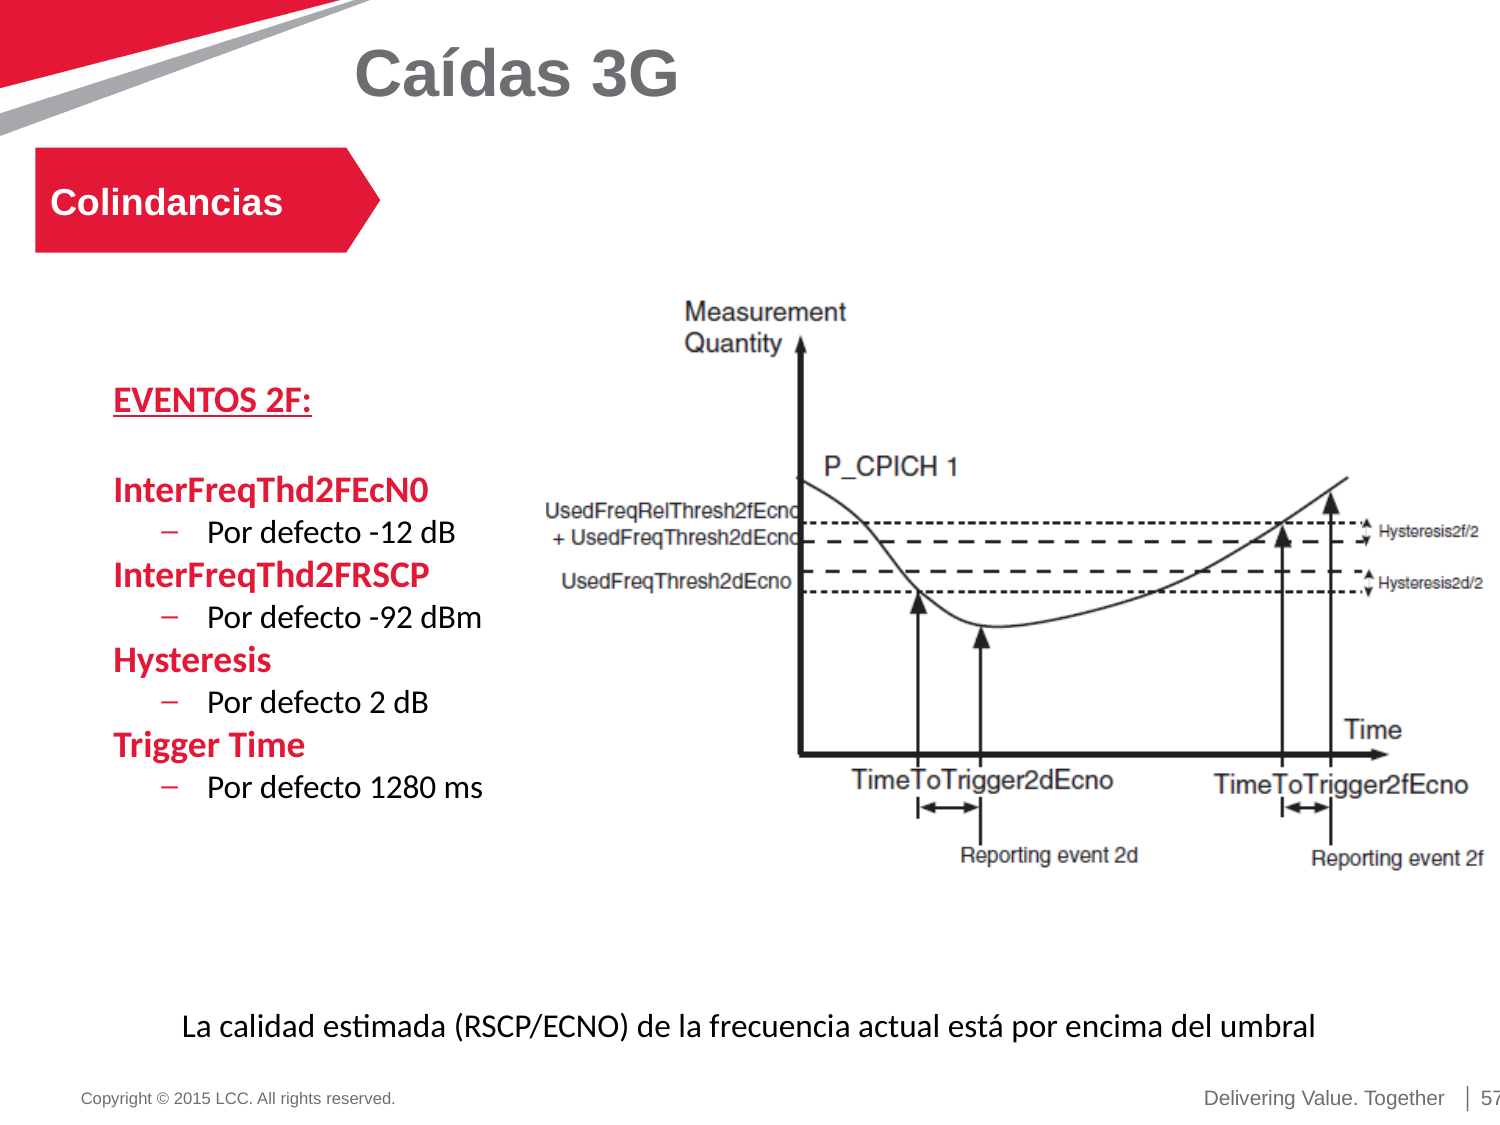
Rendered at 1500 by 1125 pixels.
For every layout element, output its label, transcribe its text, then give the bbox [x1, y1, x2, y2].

title Caídas 3G [354, 29, 890, 111]
list EVENTOS 2F: InterFreqThd2FEcN0 Por defecto -12 dB InterFreqThd2FRSCP Por defecto -92 dBm Hysteresis Por defecto 2 dB Trigger Time Por defecto 1280 ms [113, 374, 541, 810]
text_box Colindancias [33, 145, 383, 255]
picture [0, 0, 373, 136]
picture [546, 268, 1500, 877]
text_box La calidad estimada (RSCP/ECNO) de la frecuencia actual está por encima del umbral [0, 1003, 1500, 1044]
